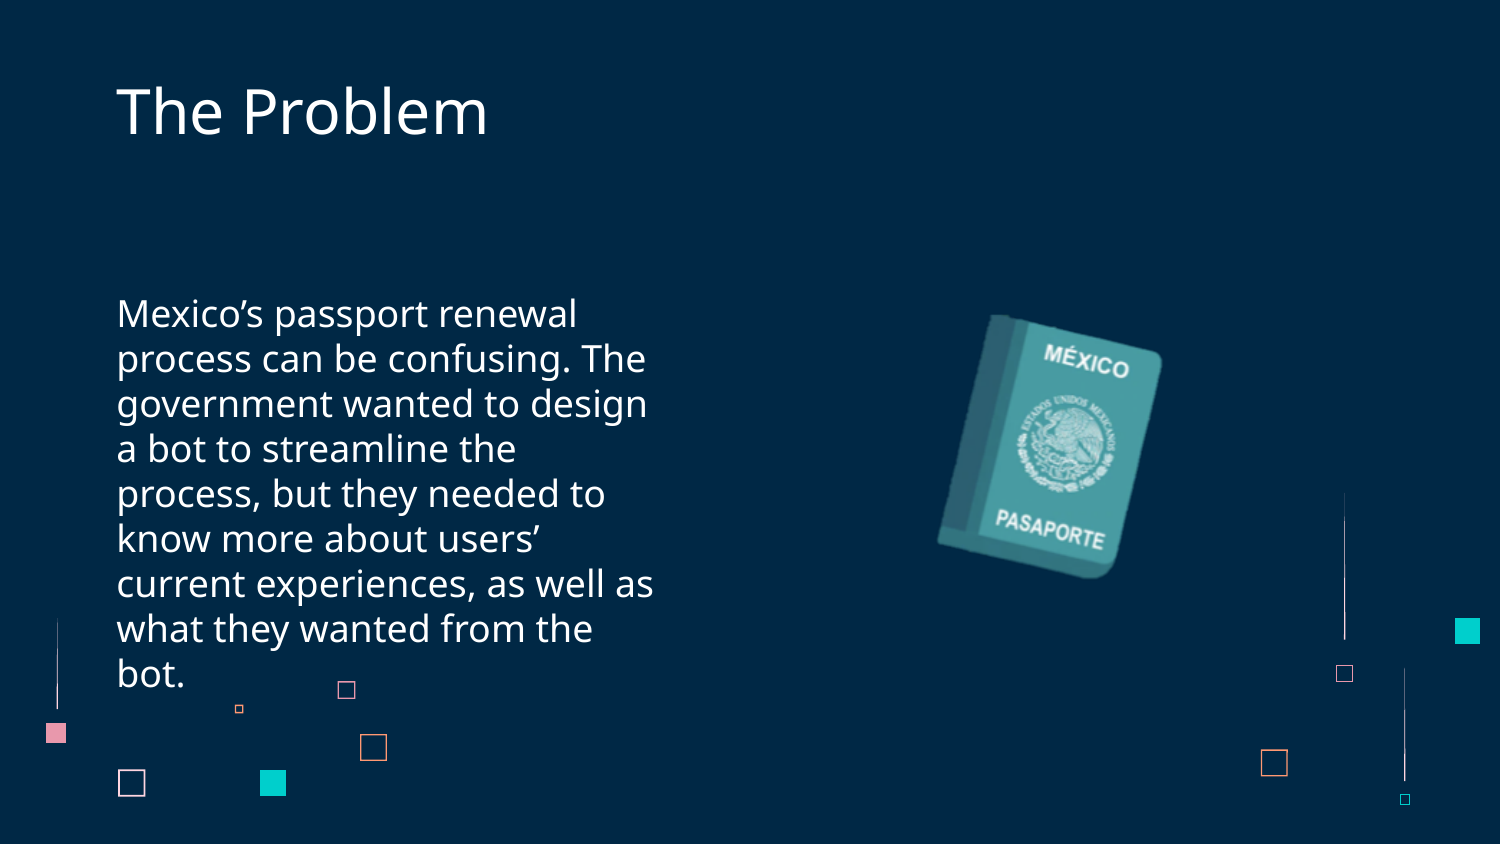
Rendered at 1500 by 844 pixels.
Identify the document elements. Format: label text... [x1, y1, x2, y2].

title The Problem [101, 67, 543, 163]
list Mexico’s passport renewal process can be confusing. The government wanted to design a bot to streamline the process, but they needed to know more about users’ current experiences, as well as what they wanted from the bot. [101, 275, 682, 619]
picture [924, 294, 1184, 599]
